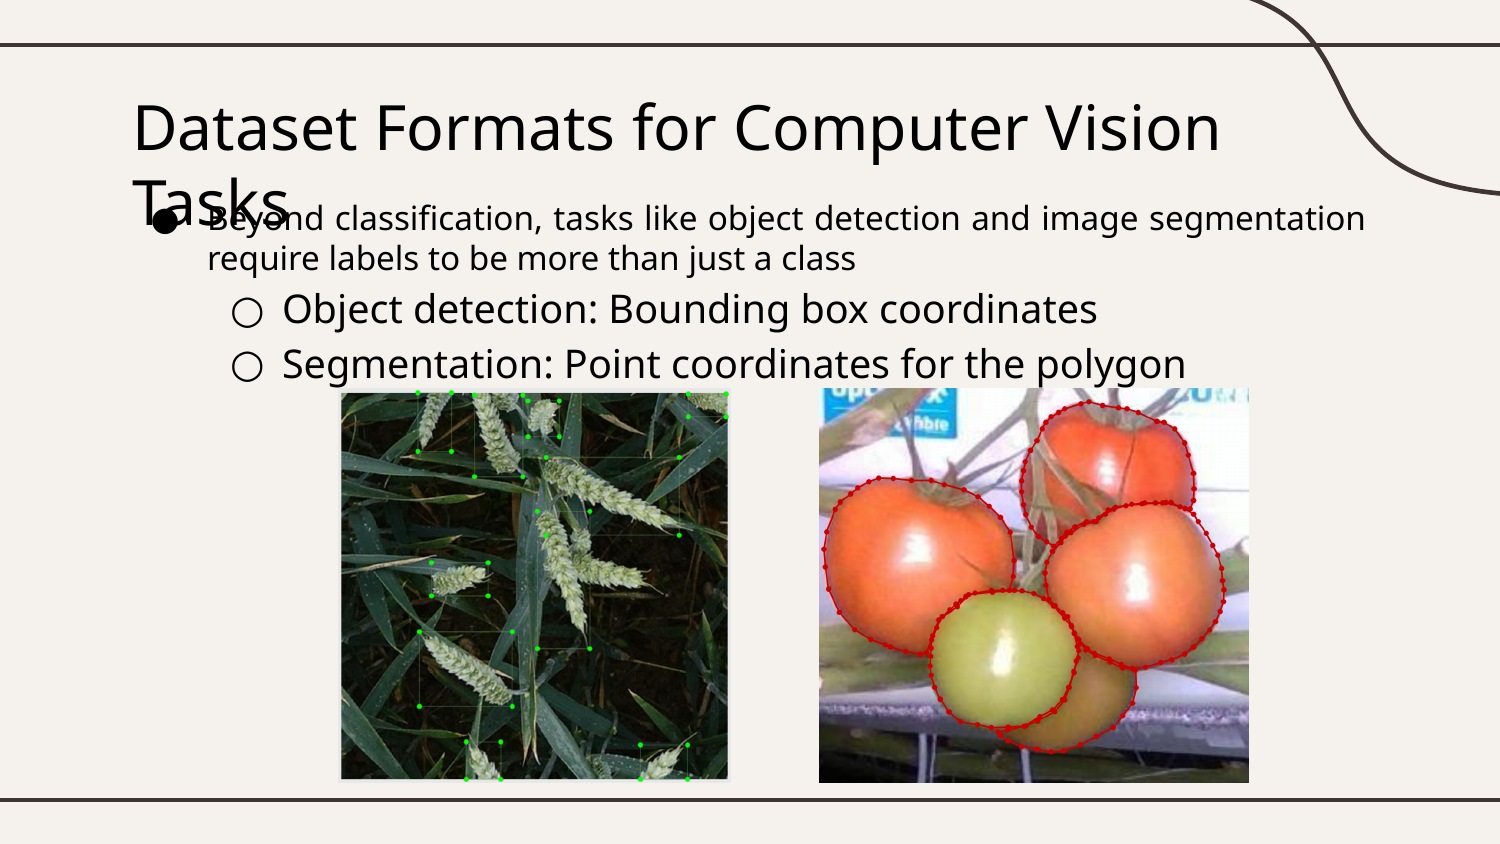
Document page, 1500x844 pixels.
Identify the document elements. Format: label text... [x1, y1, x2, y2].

picture [338, 388, 731, 783]
title Dataset Formats for Computer Vision Tasks [116, 72, 1292, 167]
picture [819, 388, 1249, 783]
list Beyond classification, tasks like object detection and image segmentation require labels to be more than just a class Object detection: Bounding box coordinates Segmentation: Point coordinates for the polygon [116, 182, 1383, 723]
